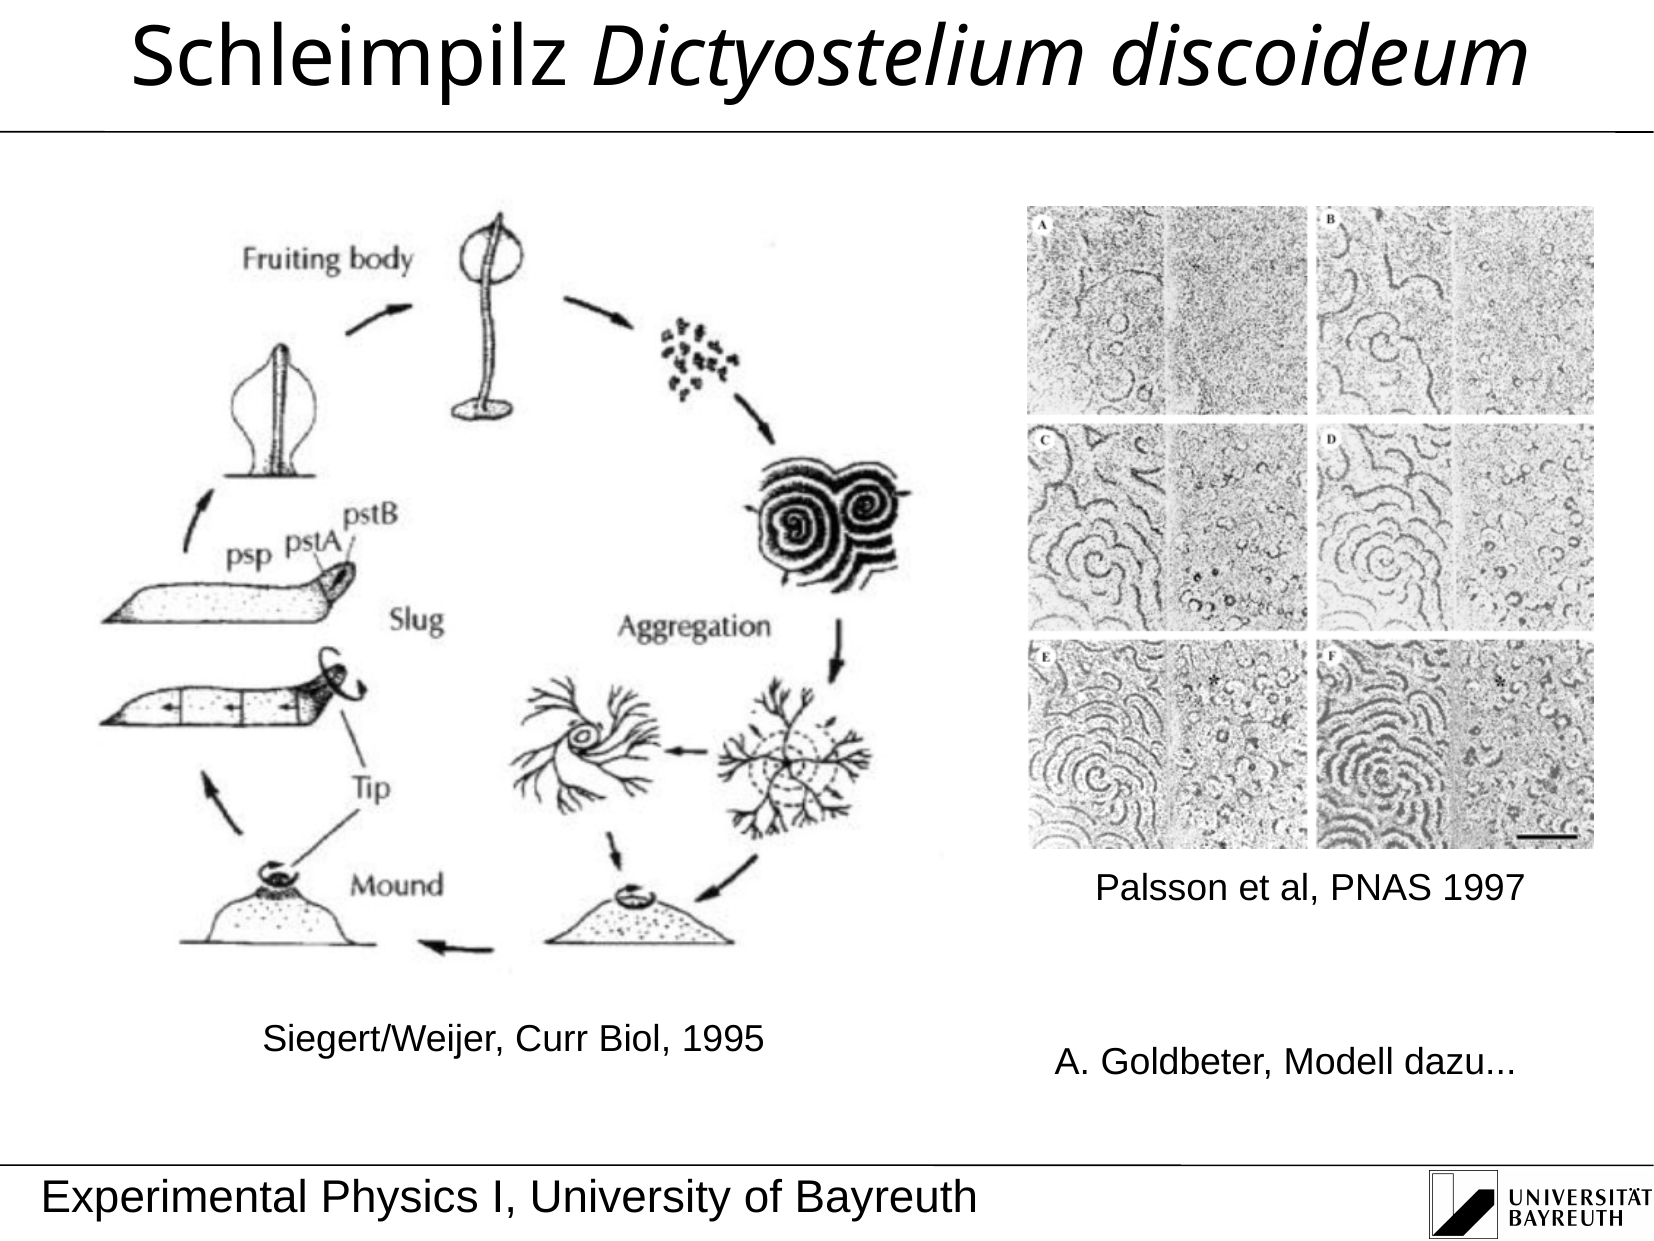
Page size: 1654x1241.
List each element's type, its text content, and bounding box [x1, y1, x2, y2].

picture [46, 182, 981, 1000]
text_box Palsson et al, PNAS 1997 [1080, 859, 1541, 916]
picture [1027, 206, 1594, 849]
text_box A. Goldbeter, Modell dazu... [1039, 1033, 1532, 1090]
text_box Siegert/Weijer, Curr Biol, 1995 [247, 1010, 781, 1068]
title Schleimpilz Dictyostelium discoideum [35, 9, 1628, 108]
picture [1429, 1170, 1652, 1239]
